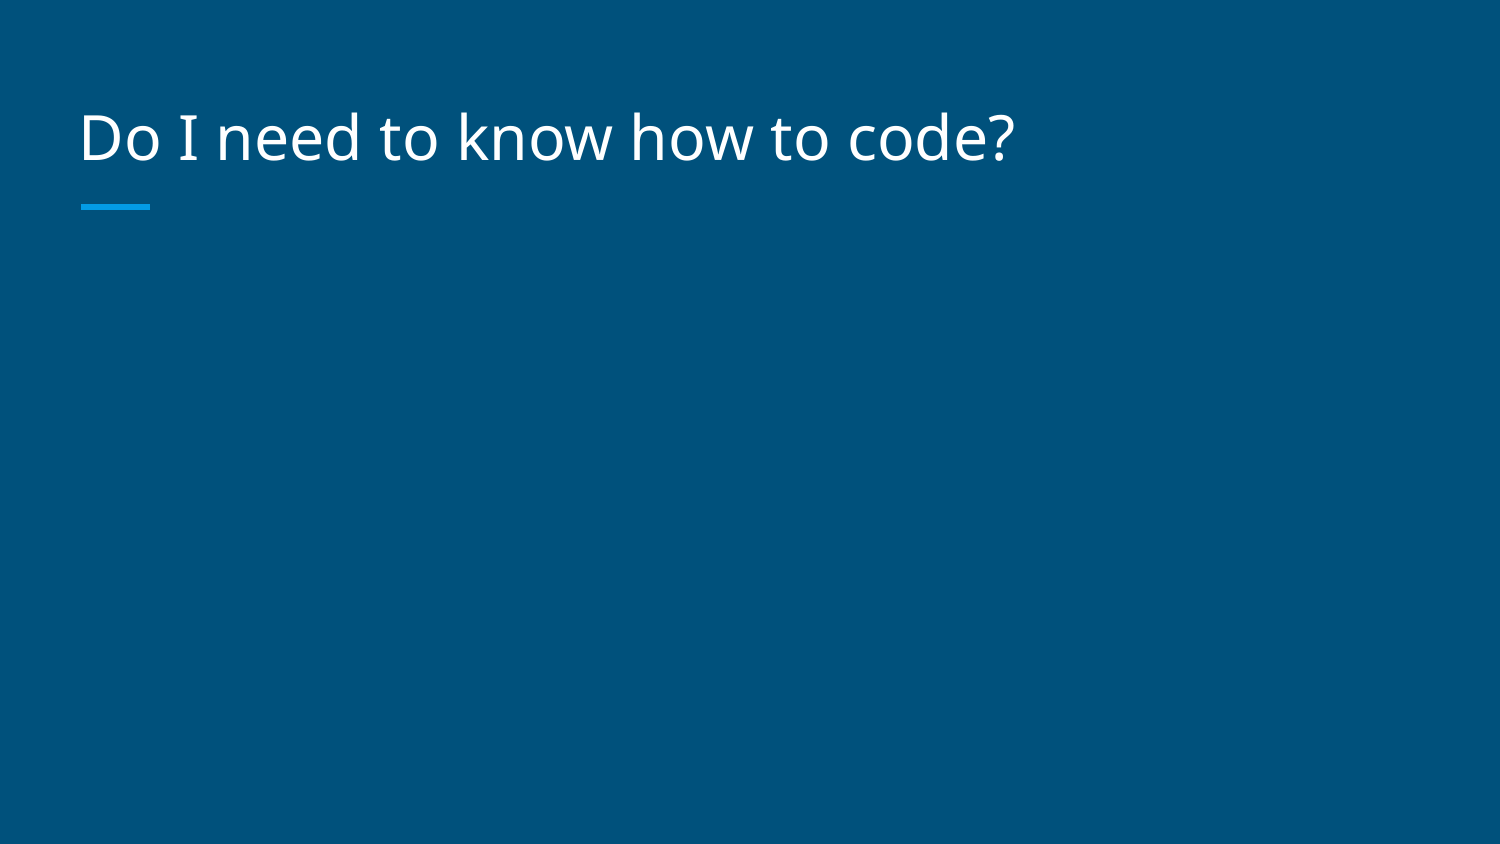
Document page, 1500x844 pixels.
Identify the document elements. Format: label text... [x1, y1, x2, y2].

title Do I need to know how to code? [63, 75, 1437, 188]
